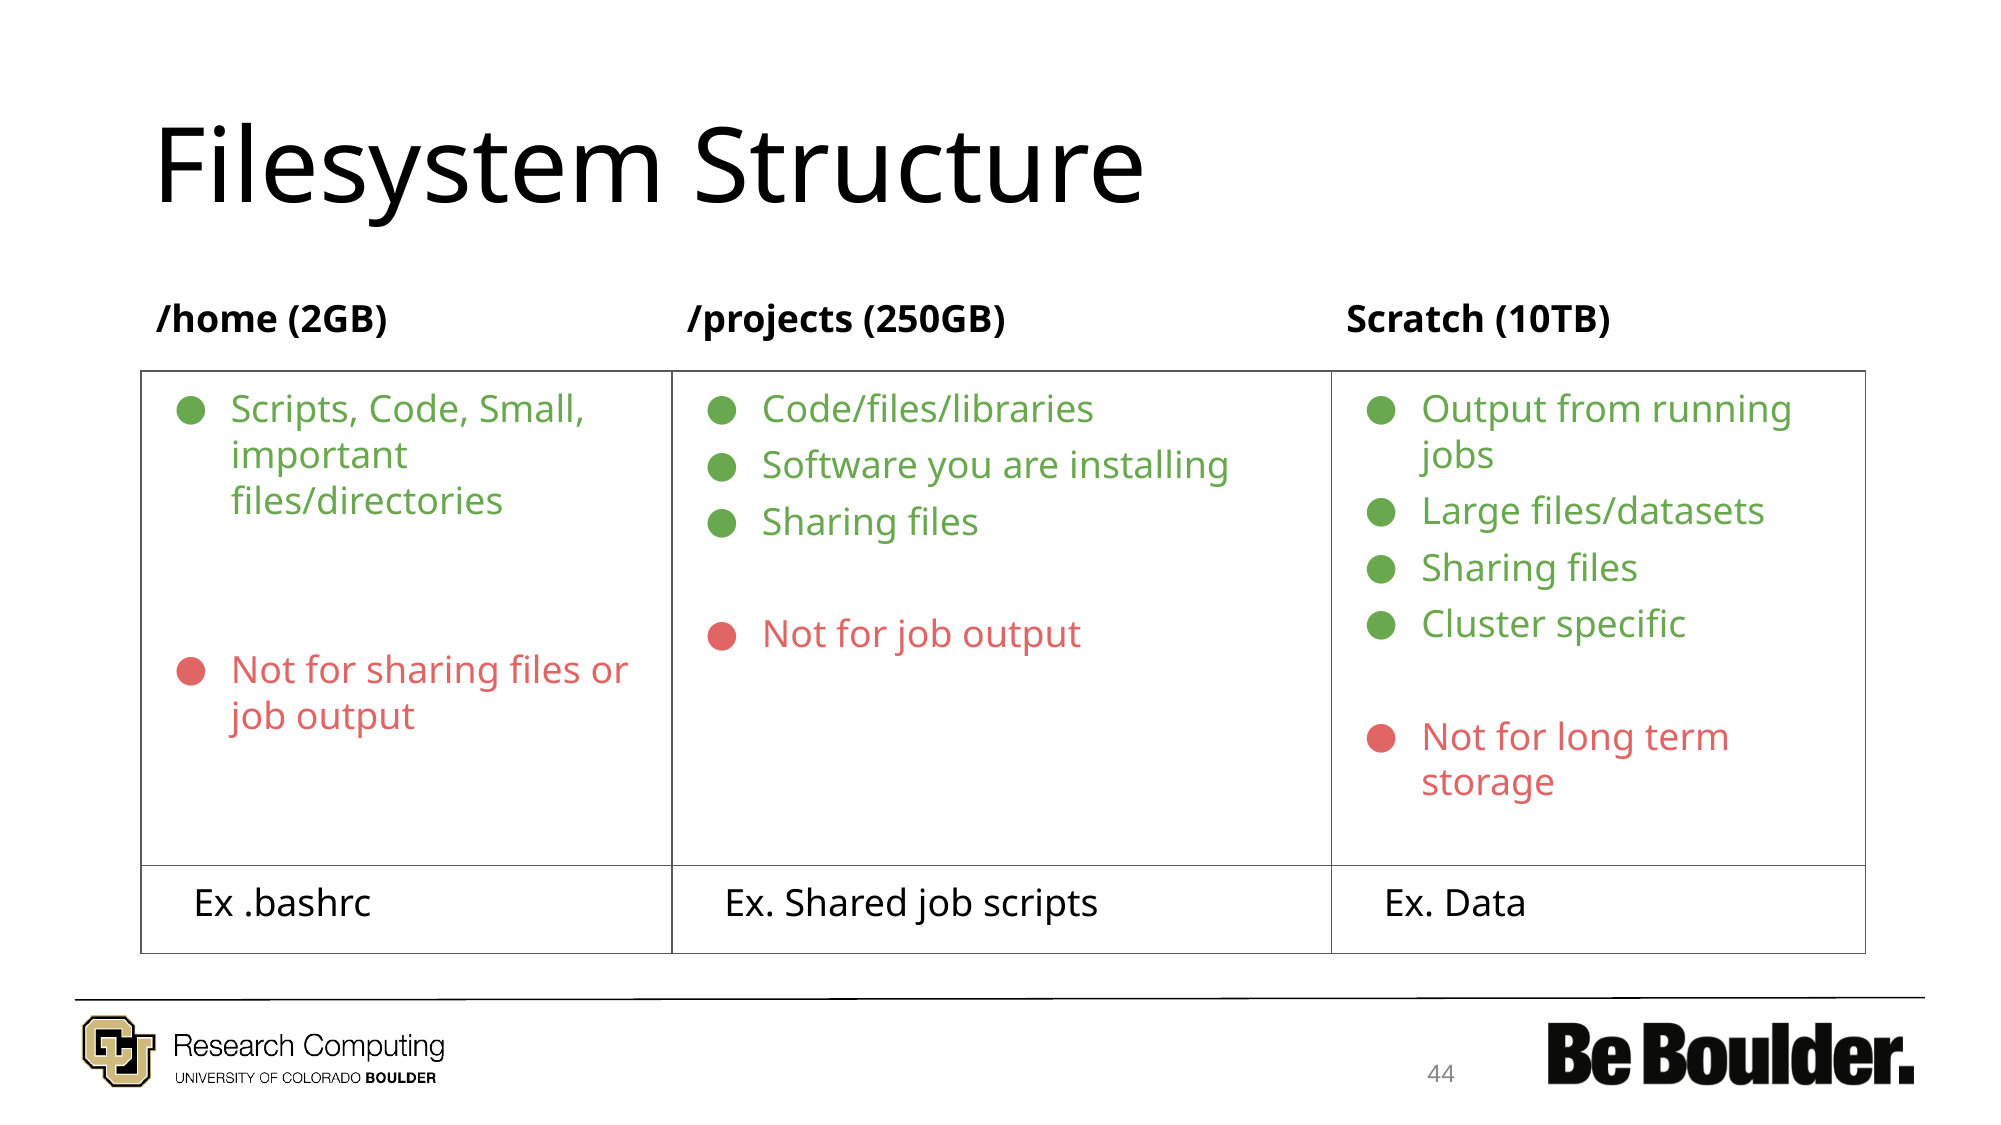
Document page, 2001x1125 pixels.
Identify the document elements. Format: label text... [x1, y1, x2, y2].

table_cell Ex .bashrc [142, 866, 671, 953]
table_cell Ex. Shared job scripts [673, 866, 1331, 953]
table_header /home (2GB) [142, 278, 671, 370]
table_cell Ex. Data [1332, 866, 1865, 953]
table_cell Scripts, Code, Small, important files/directories Not for sharing files or job output [142, 372, 671, 865]
table_cell Code/files/libraries Software you are installing Sharing files Not for job output [673, 372, 1331, 865]
table_header /projects (250GB) [673, 278, 1331, 370]
picture [81, 1015, 444, 1088]
title Filesystem Structure [137, 59, 1863, 278]
table_cell Output from running jobs Large files/datasets Sharing files Cluster specific Not for long term storage [1332, 372, 1865, 865]
table_header Scratch (10TB) [1332, 278, 1865, 370]
slide_number ‹#› [1412, 1042, 1525, 1103]
picture [1524, 1015, 1938, 1088]
